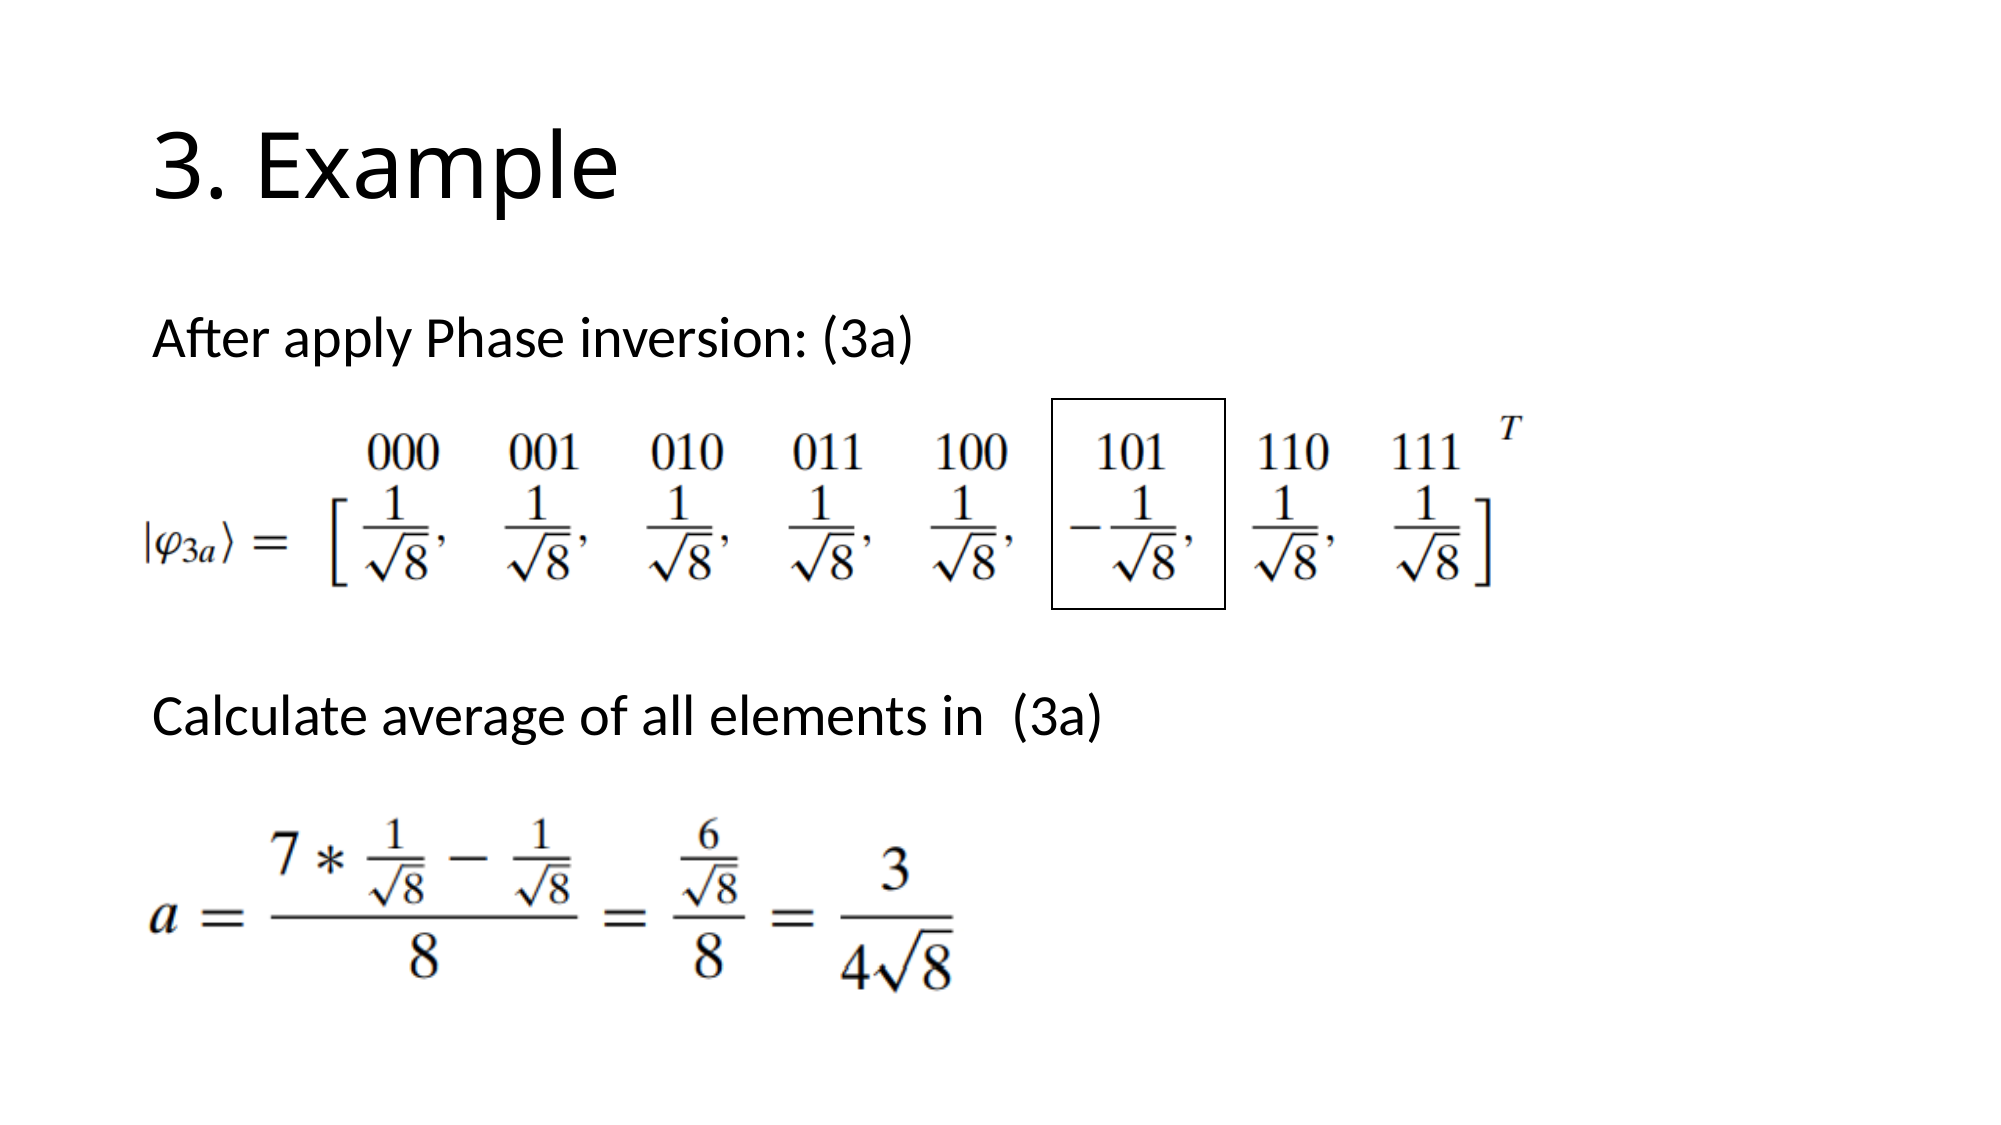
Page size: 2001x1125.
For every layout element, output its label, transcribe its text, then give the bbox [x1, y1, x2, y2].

picture [137, 802, 997, 1023]
text_box [1051, 603, 1226, 610]
title 3. Example [137, 59, 1863, 278]
list After apply Phase inversion: (3a) [137, 299, 1863, 485]
text_box [1051, 398, 1226, 410]
picture [137, 410, 1555, 603]
